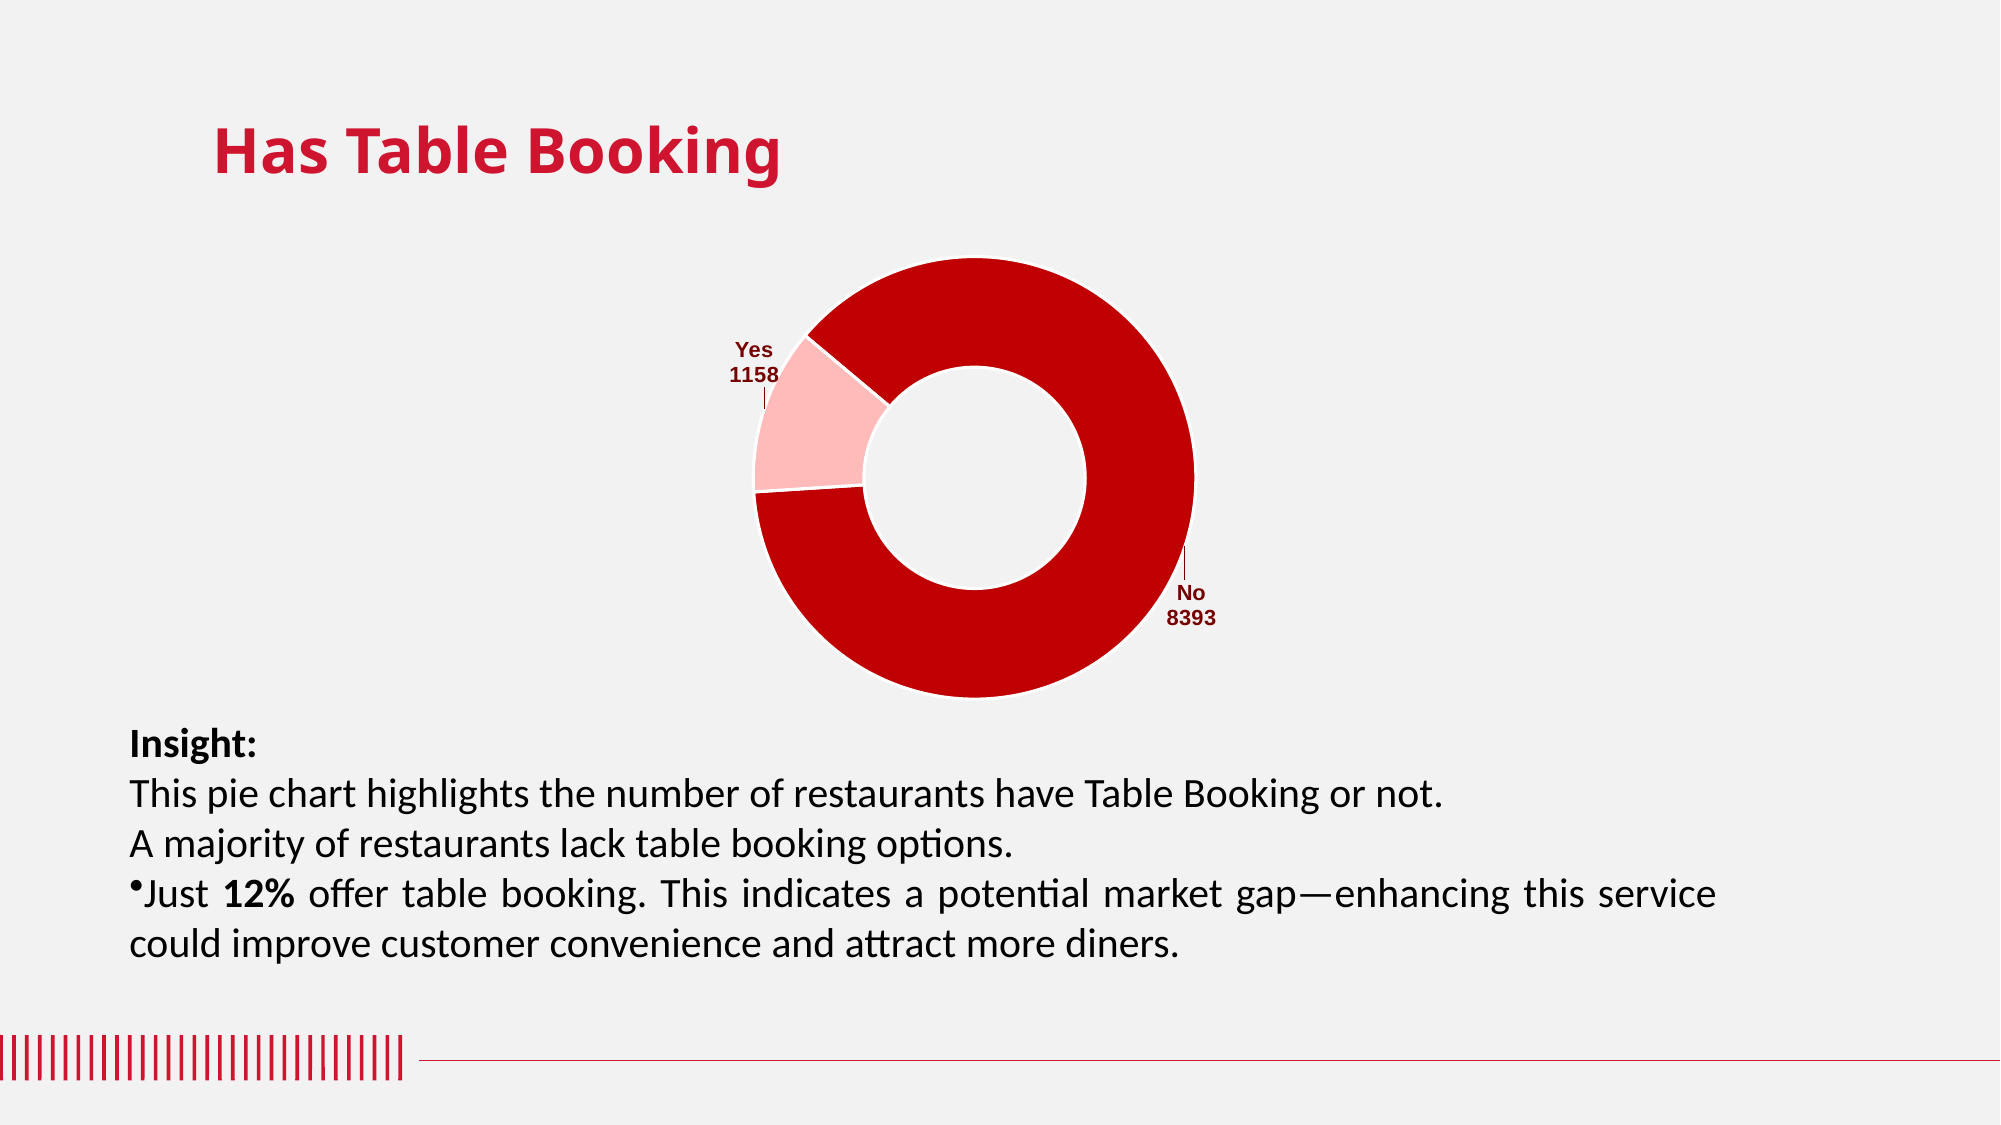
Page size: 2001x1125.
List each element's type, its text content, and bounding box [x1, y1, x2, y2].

chart [691, 247, 1258, 709]
title Has Table Booking [197, 112, 1030, 196]
text_box Insight: This pie chart highlights the number of restaurants have Table Booking or not. A majority of restaurants lack table booking options. Just 12% offer table booking. This indicates a potential market gap—enhancing this service could improve customer convenience and attract more diners. [114, 708, 1733, 1019]
